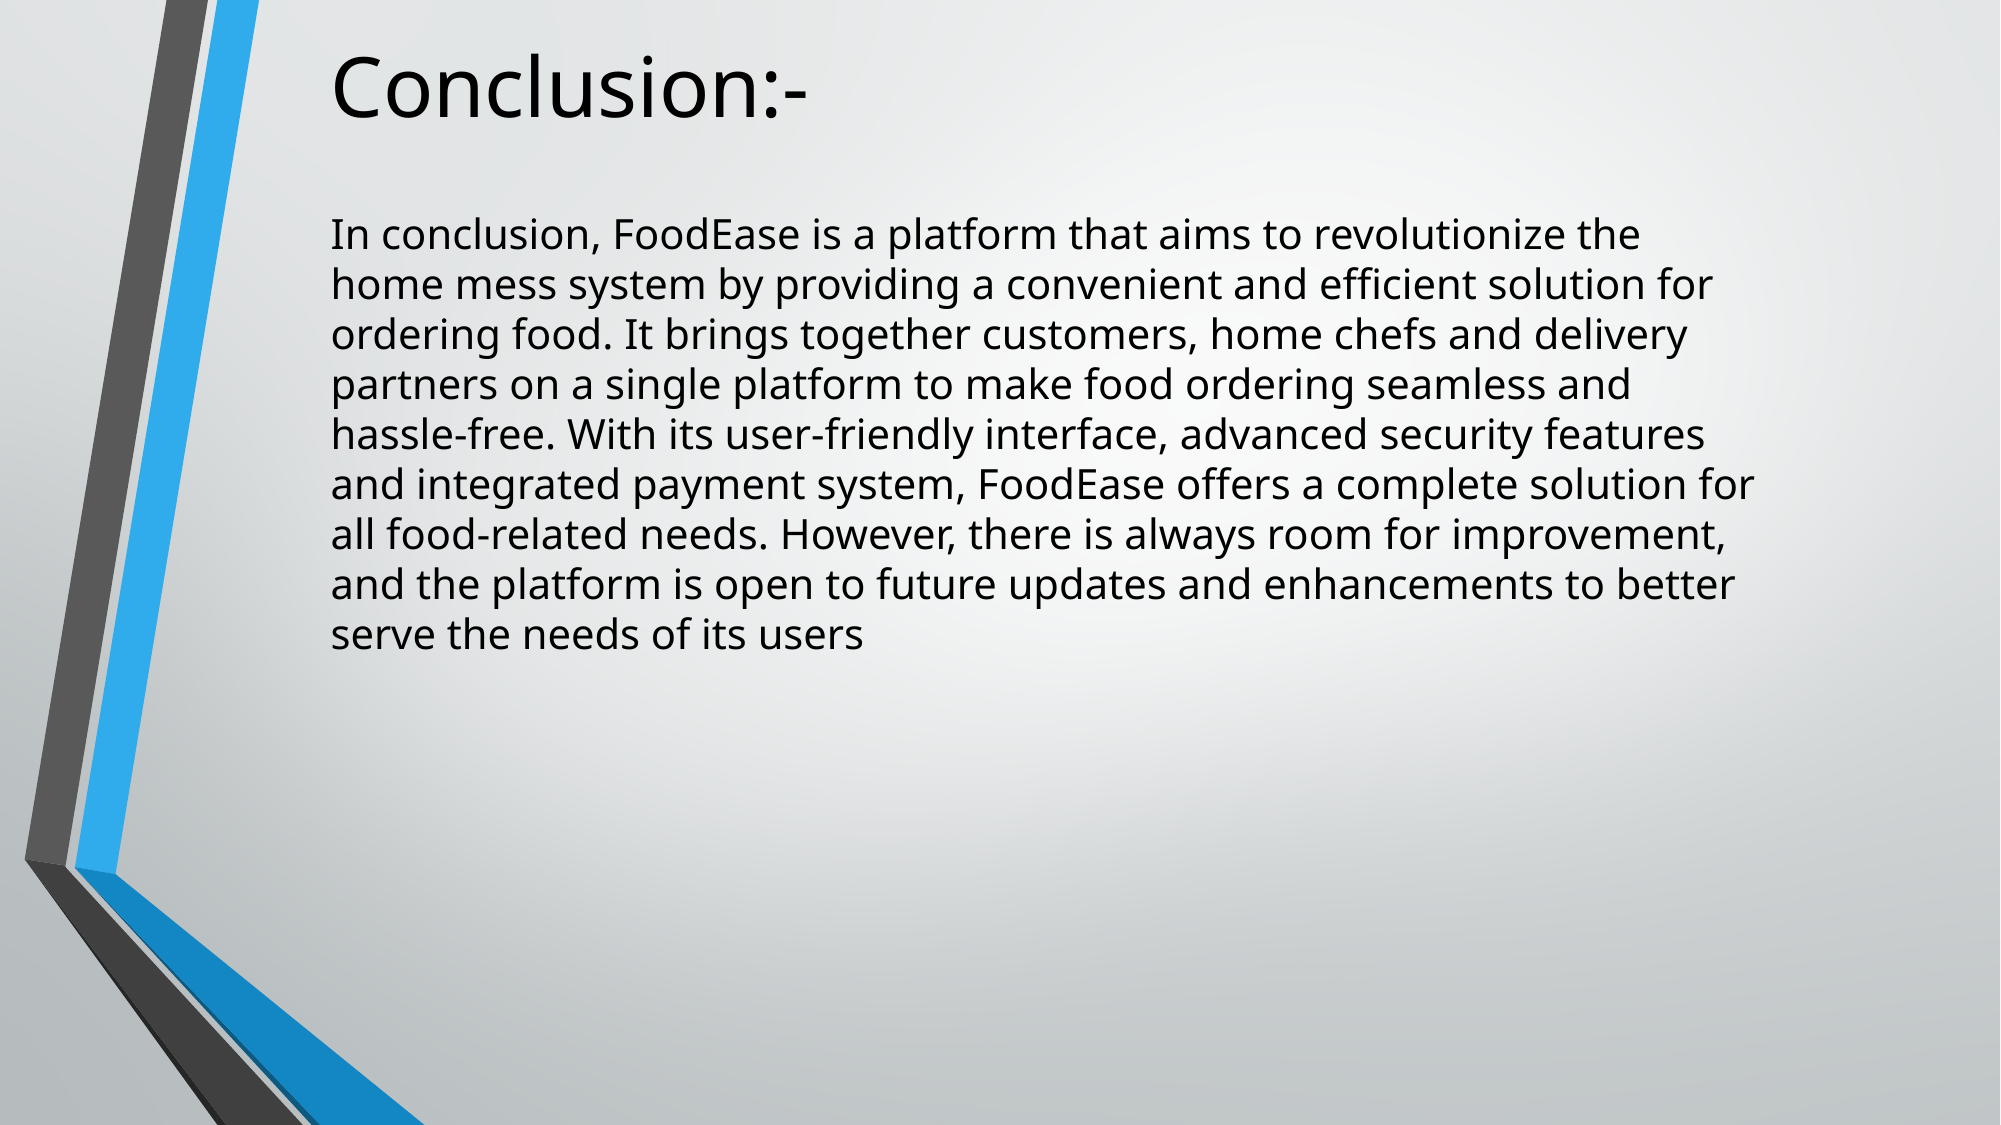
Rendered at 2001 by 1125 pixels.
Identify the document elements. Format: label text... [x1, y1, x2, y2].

title Conclusion:- [315, 27, 1781, 200]
list In conclusion, FoodEase is a platform that aims to revolutionize the home mess system by providing a convenient and efficient solution for ordering food. It brings together customers, home chefs and delivery partners on a single platform to make food ordering seamless and hassle-free. With its user-friendly interface, advanced security features and integrated payment system, FoodEase offers a complete solution for all food-related needs. However, there is always room for improvement, and the platform is open to future updates and enhancements to better serve the needs of its users [315, 200, 1781, 868]
